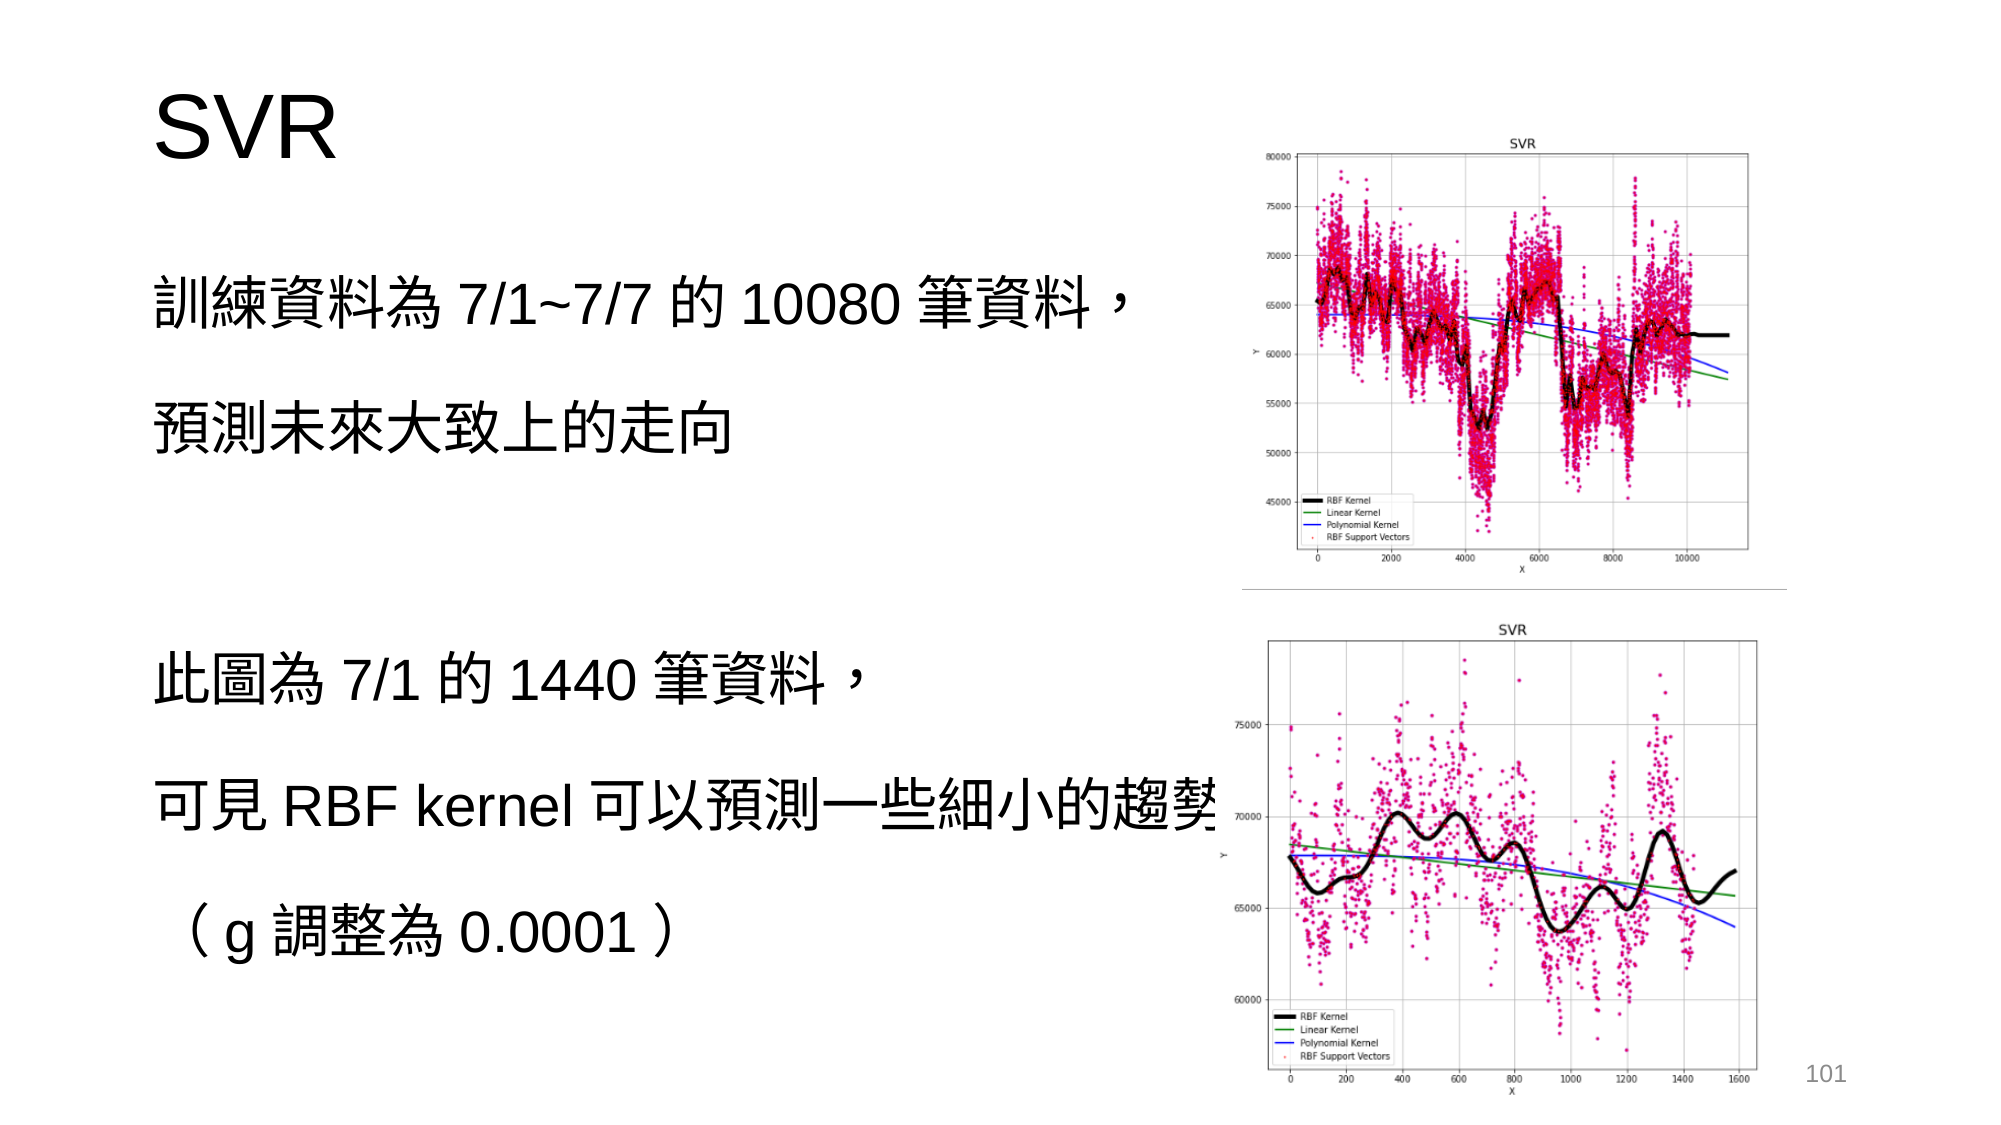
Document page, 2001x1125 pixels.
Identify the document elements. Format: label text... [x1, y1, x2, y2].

picture [1215, 614, 1787, 1107]
picture [1242, 129, 1787, 591]
slide_number 101 [1787, 1042, 1863, 1103]
text_box SVR [137, 59, 1863, 199]
list 訓練資料為7/1~7/7的10080筆資料， 預測未來大致上的走向 此圖為7/1的1440筆資料， 可見RBF kernel可以預測一些細小的趨勢 （g調整為0.0001） [137, 223, 1863, 1081]
